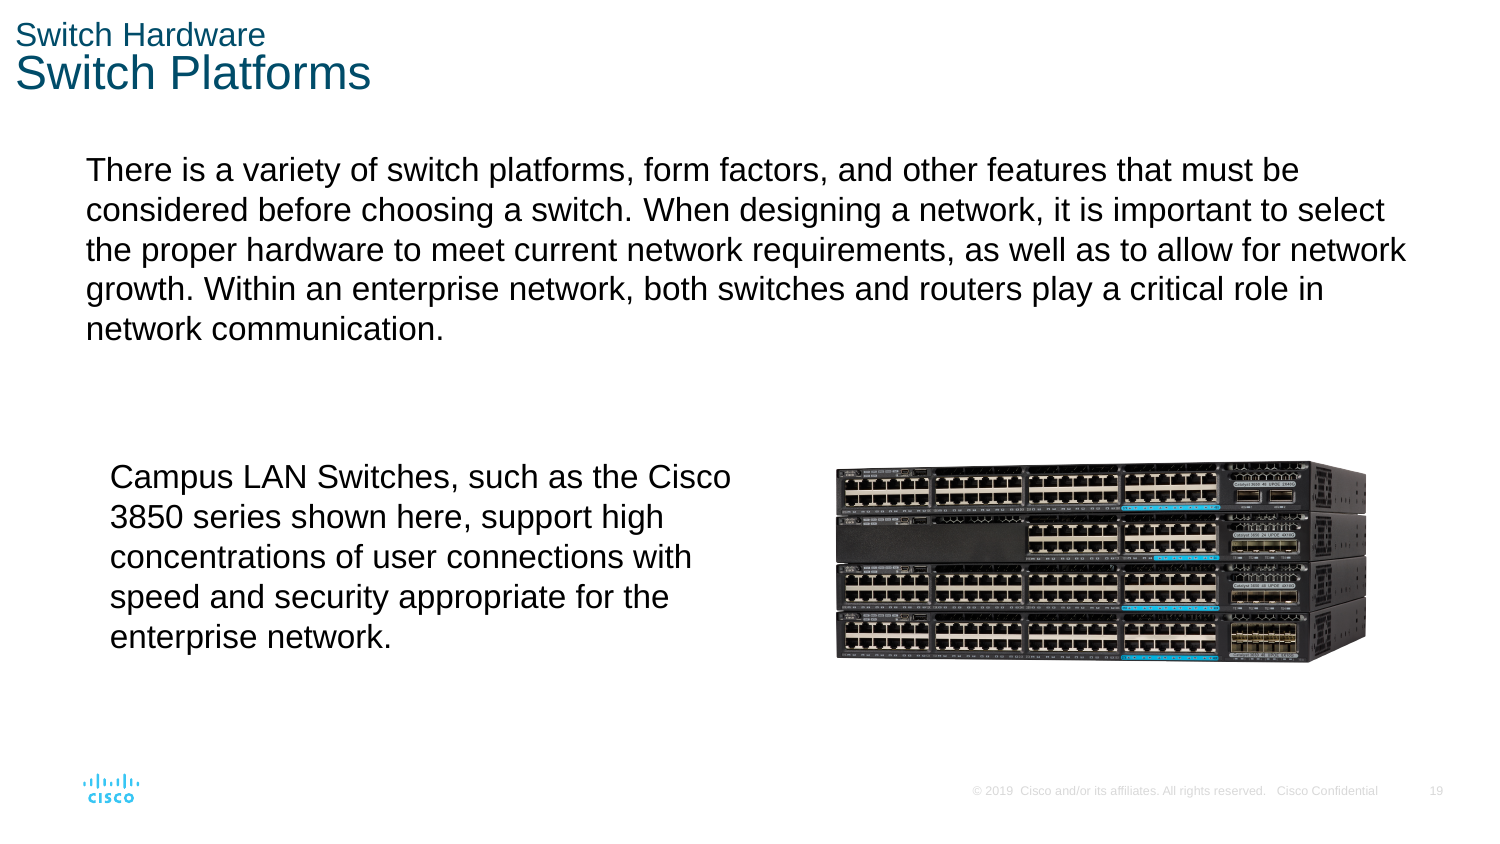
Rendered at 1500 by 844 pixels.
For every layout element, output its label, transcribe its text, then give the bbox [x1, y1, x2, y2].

text_box Campus LAN Switches, such as the Cisco 3850 series shown here, support high concentrations of user connections with speed and security appropriate for the enterprise network. [94, 447, 791, 663]
list There is a variety of switch platforms, form factors, and other features that must be considered before choosing a switch. When designing a network, it is important to select the proper hardware to meet current network requirements, as well as to allow for network growth. Within an enterprise network, both switches and routers play a critical role in network communication. [70, 140, 1430, 358]
picture [814, 421, 1388, 682]
title Switch Hardware Switch Platforms [0, 0, 1500, 121]
